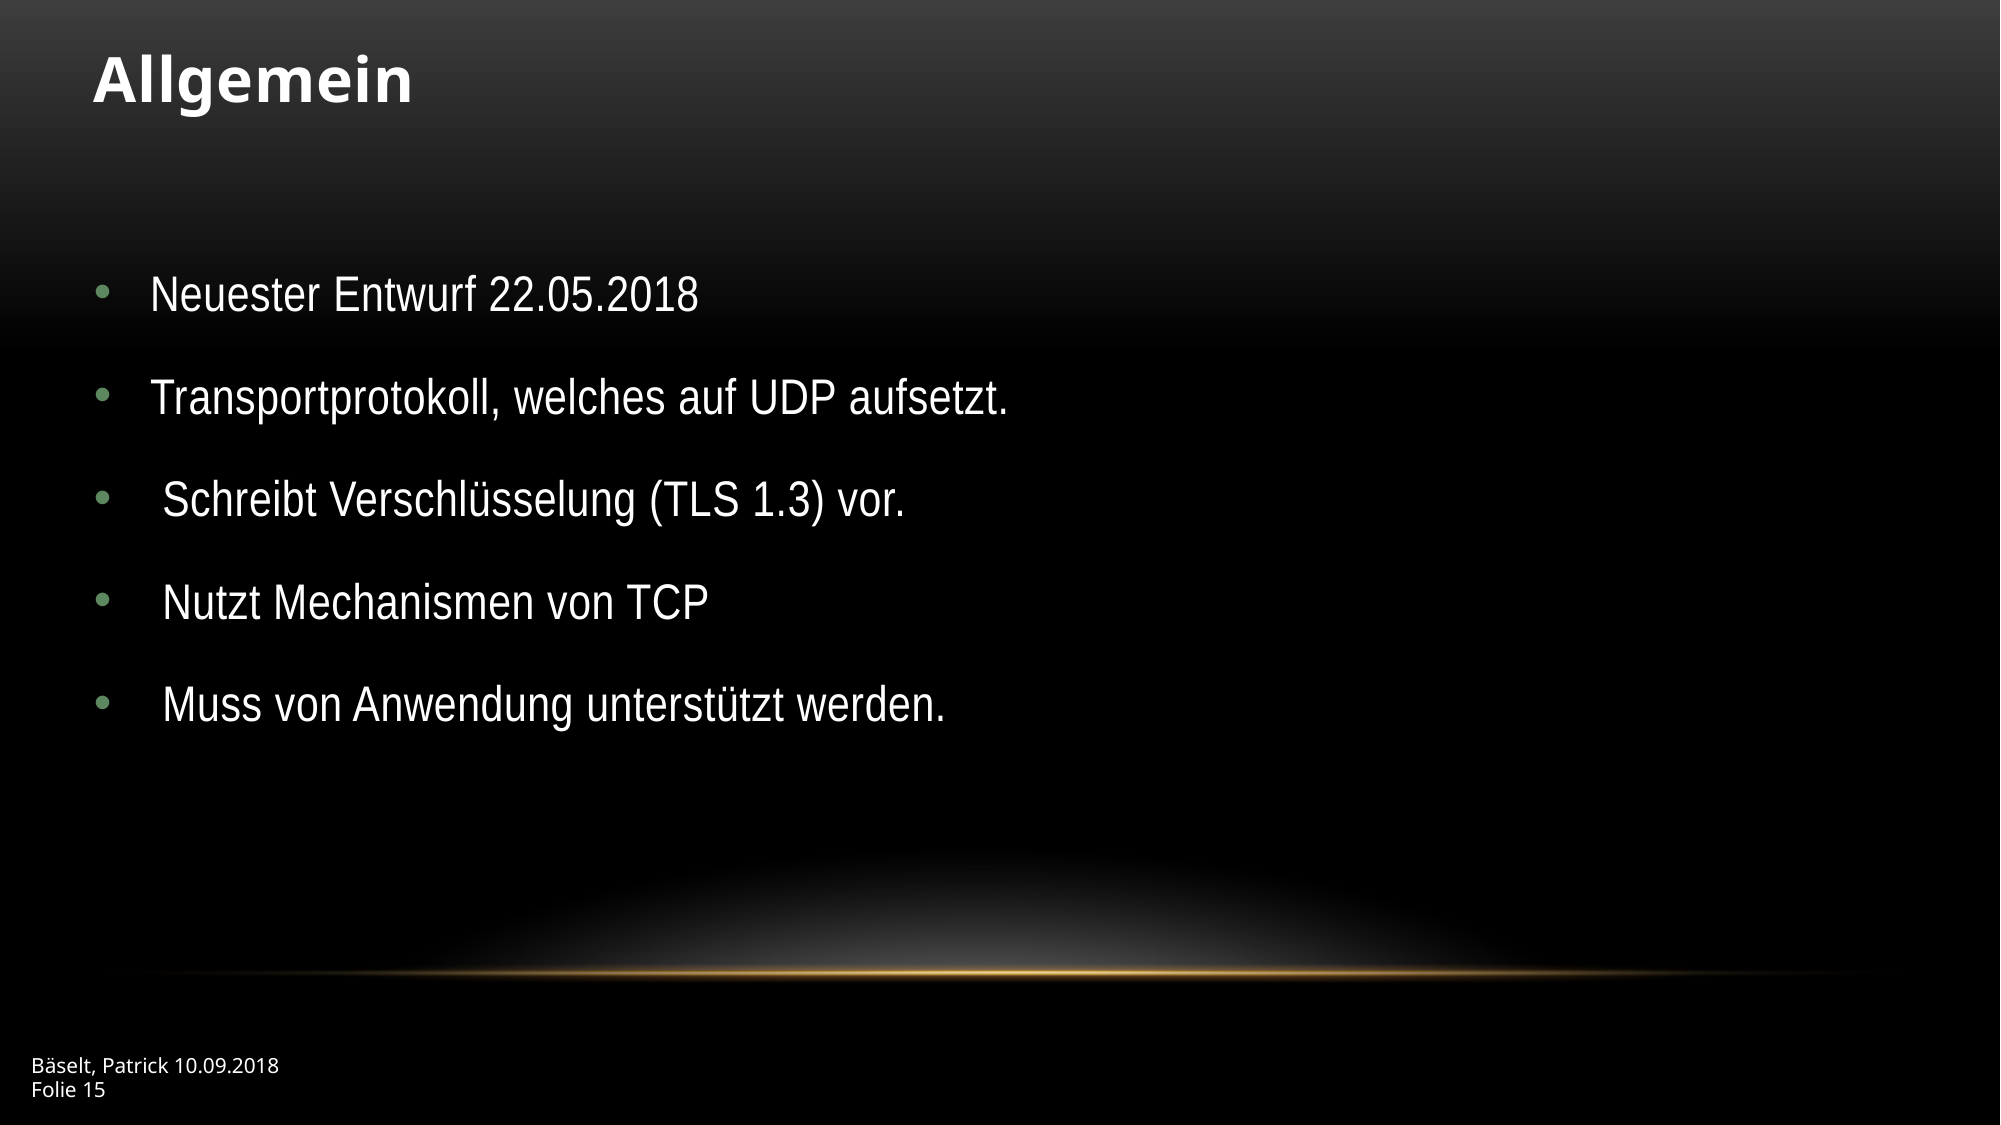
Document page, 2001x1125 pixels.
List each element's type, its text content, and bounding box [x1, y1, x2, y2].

list Neuester Entwurf 22.05.2018 Transportprotokoll, welches auf UDP aufsetzt. Schreibt Verschlüsselung (TLS 1.3) vor. Nutzt Mechanismen von TCP Muss von Anwendung unterstützt werden. [93, 231, 1905, 1006]
list Allgemein [93, 24, 1905, 222]
picture [0, 0, 2000, 1125]
